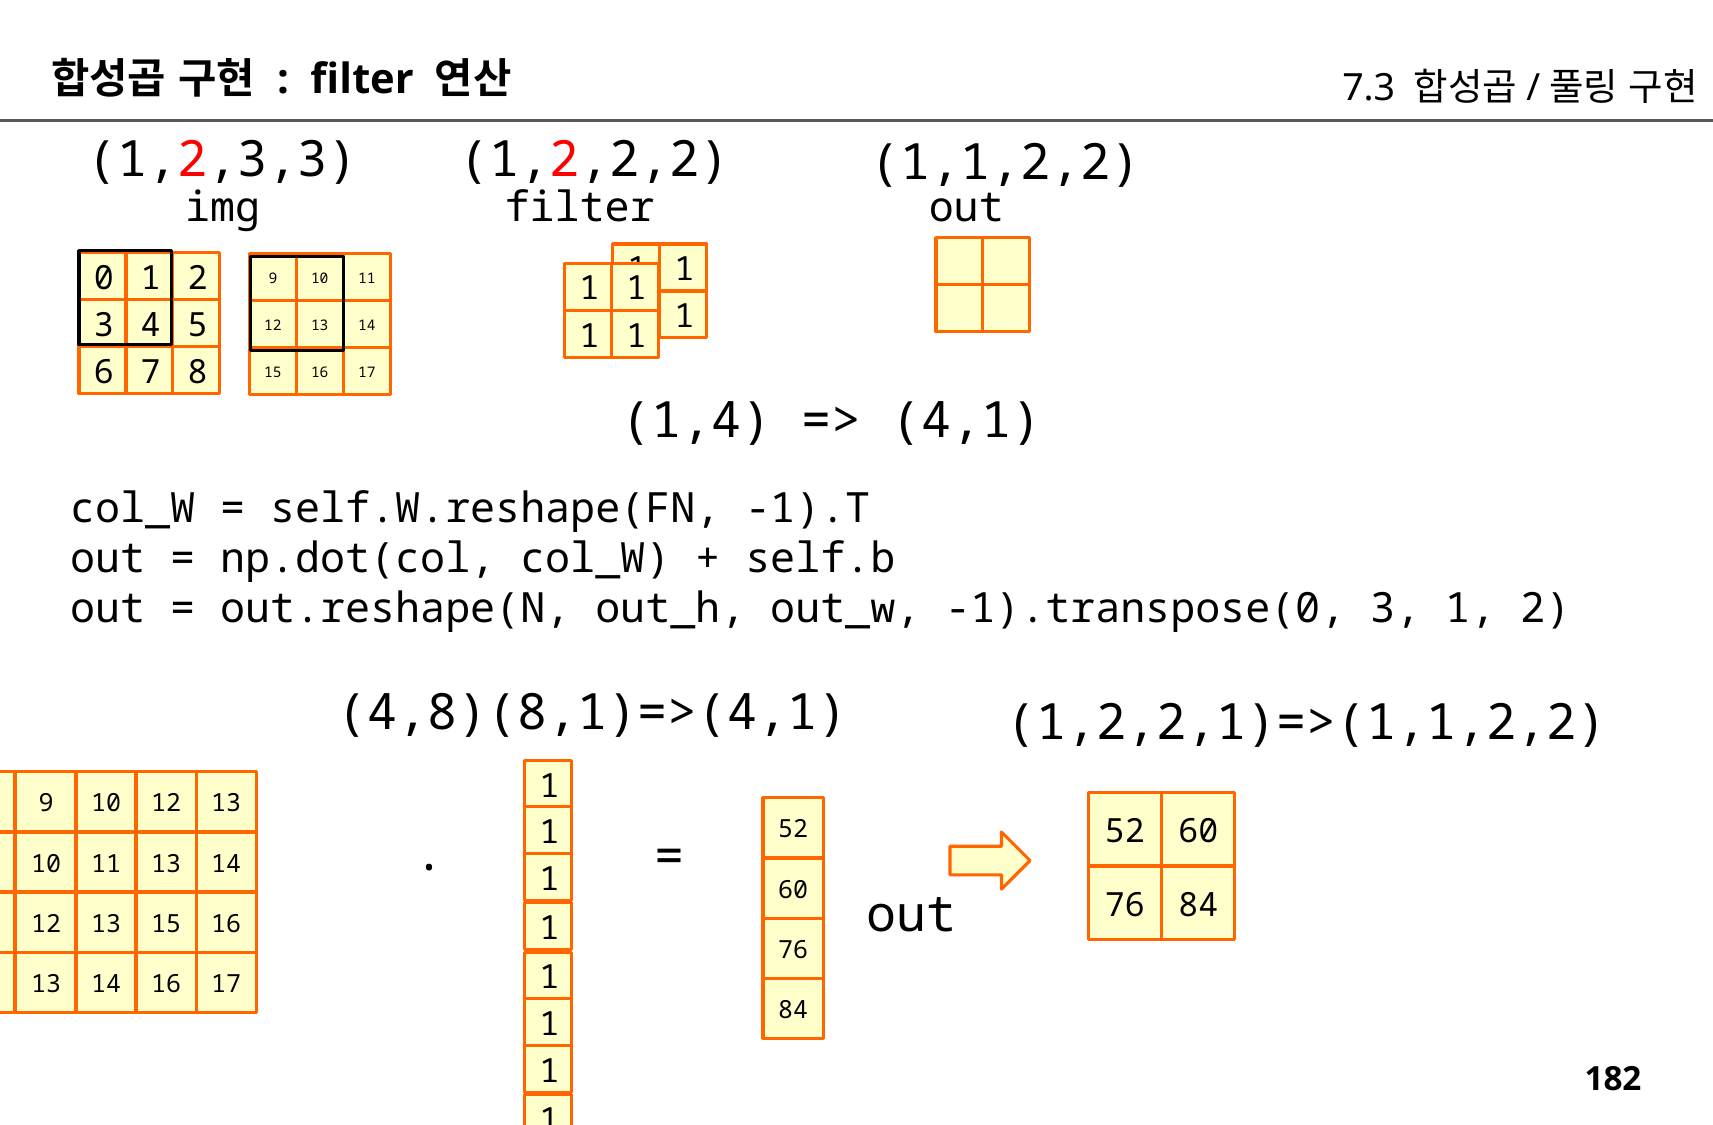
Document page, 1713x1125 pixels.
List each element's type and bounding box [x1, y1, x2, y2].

text_box [247, 252, 392, 397]
text_box [761, 796, 825, 1040]
text_box [852, 830, 1033, 950]
text_box [564, 242, 709, 358]
text_box [73, 118, 373, 237]
text_box [991, 681, 1621, 757]
text_box [55, 473, 1585, 638]
text_box [322, 672, 863, 748]
text_box [77, 248, 222, 396]
text_box [639, 815, 700, 891]
text_box [400, 813, 460, 889]
text_box [1088, 792, 1236, 940]
text_box [523, 758, 574, 1125]
text_box [11, 13, 803, 105]
text_box [606, 380, 1056, 456]
text_box [444, 118, 745, 237]
text_box [916, 44, 1713, 111]
text_box [0, 770, 258, 1014]
text_box [855, 121, 1155, 334]
